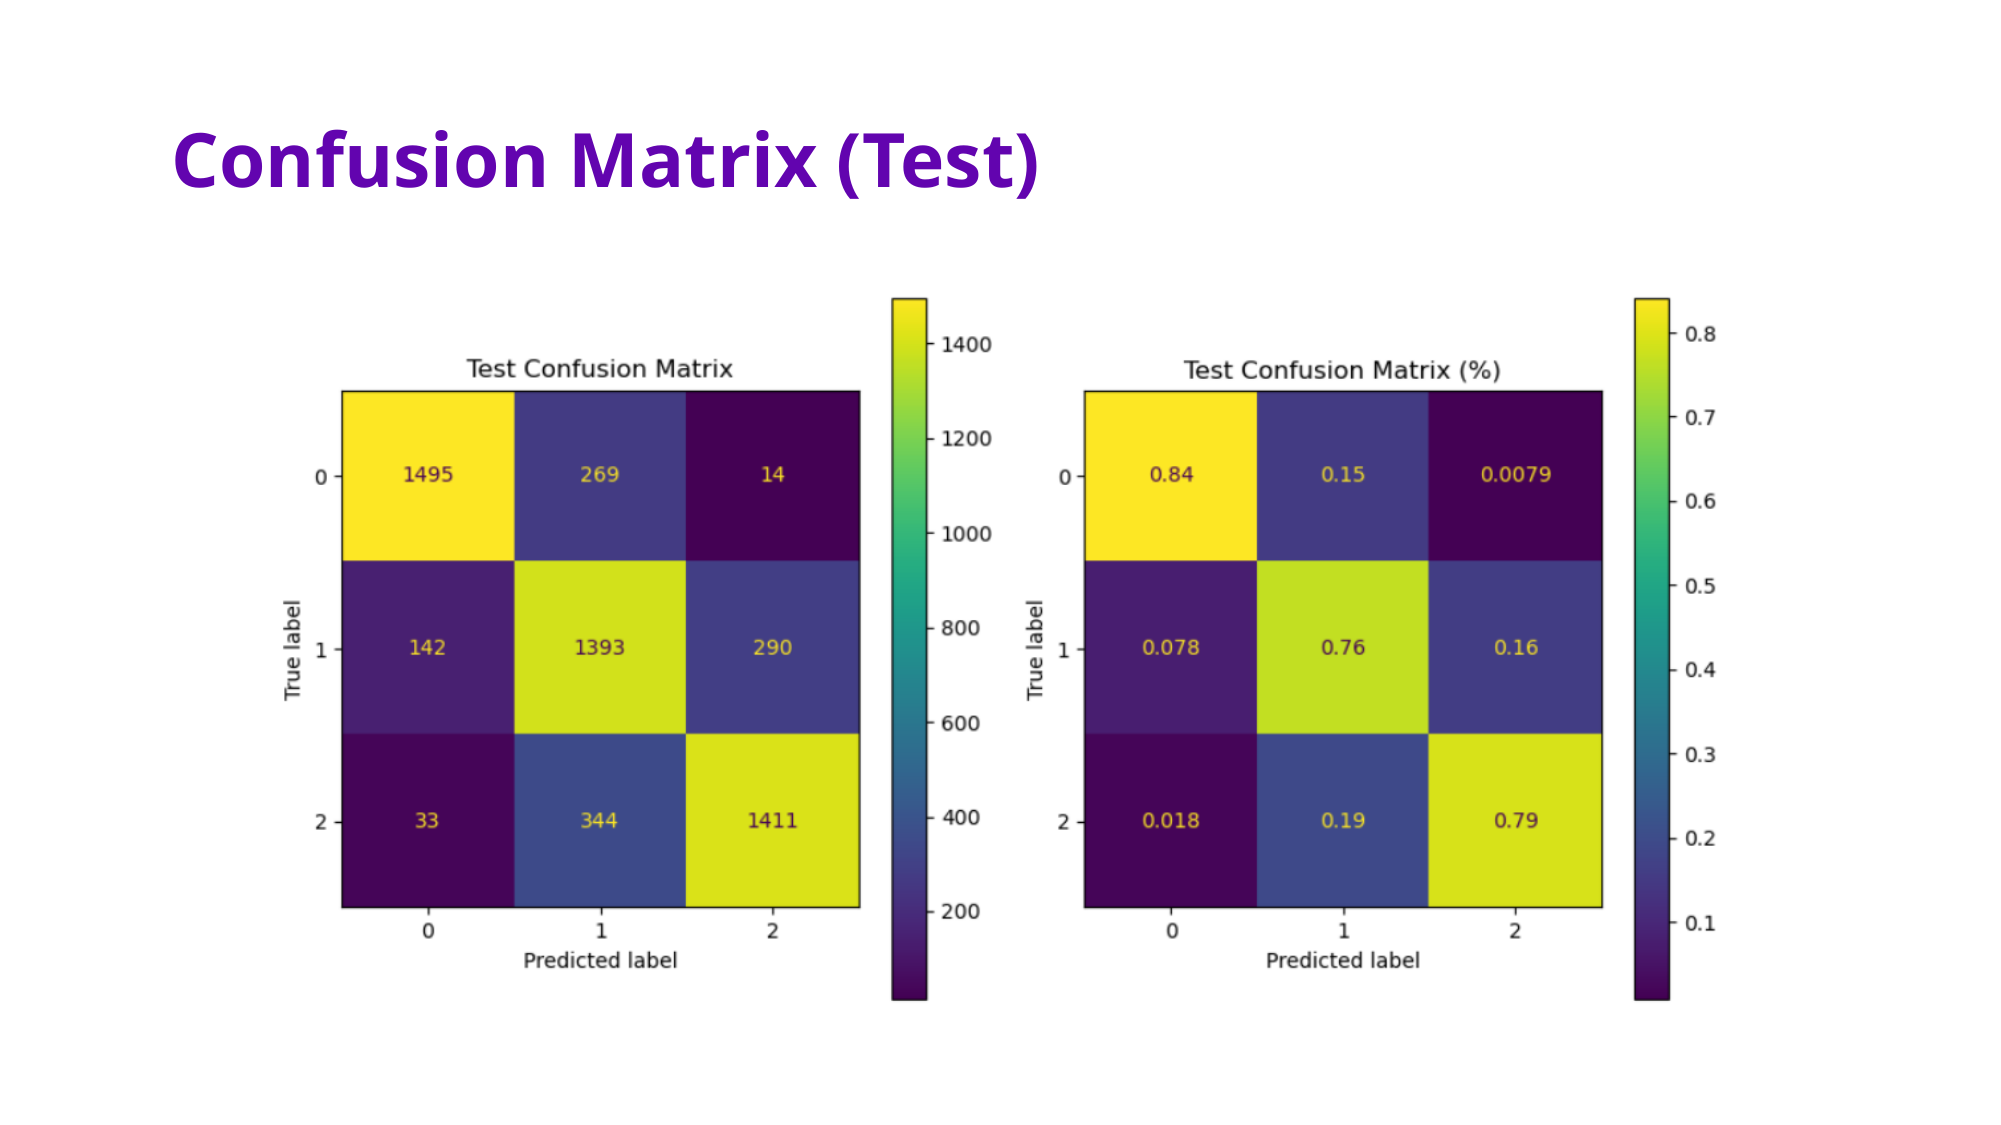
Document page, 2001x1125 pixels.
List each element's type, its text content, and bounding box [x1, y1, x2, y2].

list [273, 290, 1726, 1005]
title Confusion Matrix (Test) [156, 97, 1844, 223]
